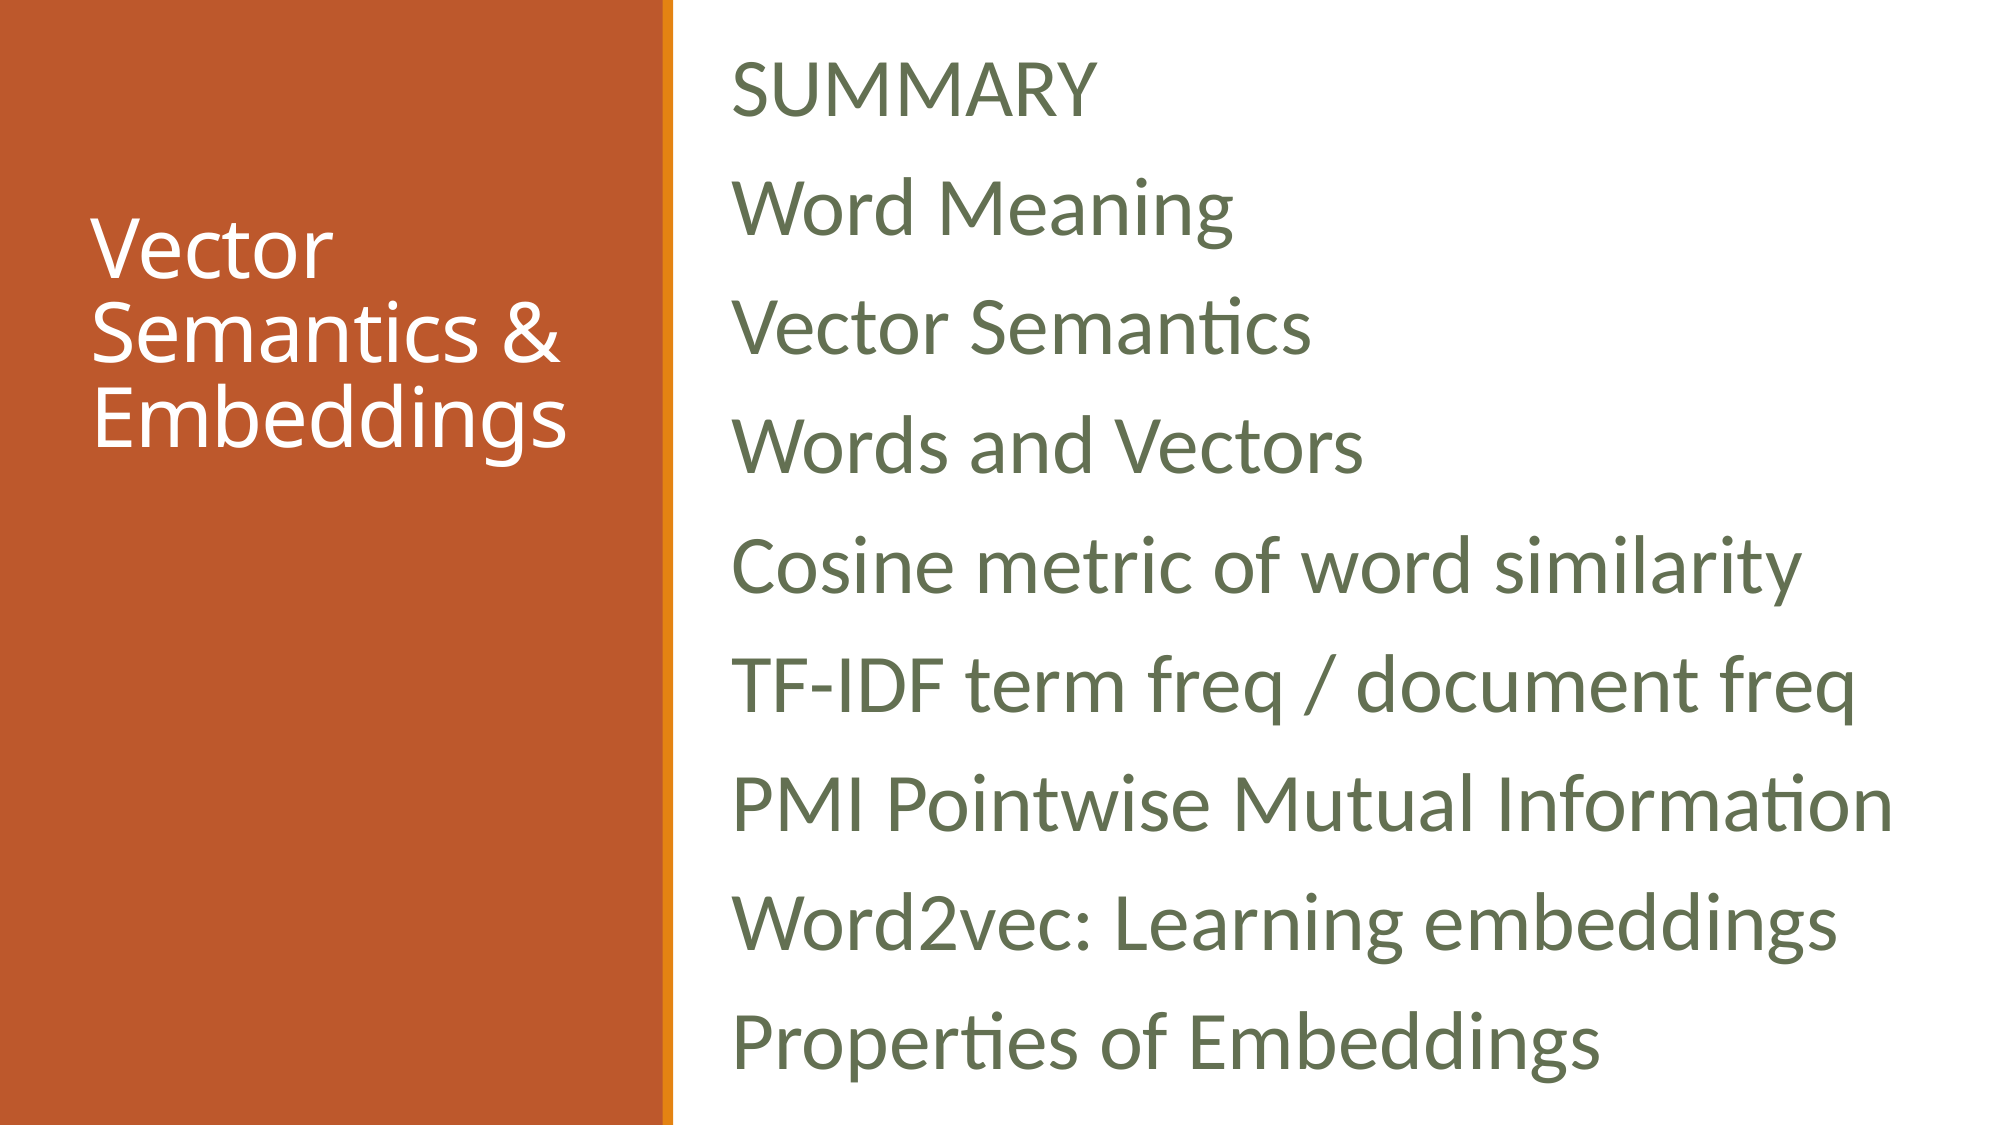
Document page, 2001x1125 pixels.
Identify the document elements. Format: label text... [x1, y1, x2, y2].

title Vector Semantics & Embeddings [75, 97, 600, 473]
list SUMMARY Word Meaning Vector Semantics Words and Vectors Cosine metric of word similarity TF-IDF term freq / document freq PMI Pointwise Mutual Information Word2vec: Learning embeddings Properties of Embeddings [712, 37, 1925, 1100]
